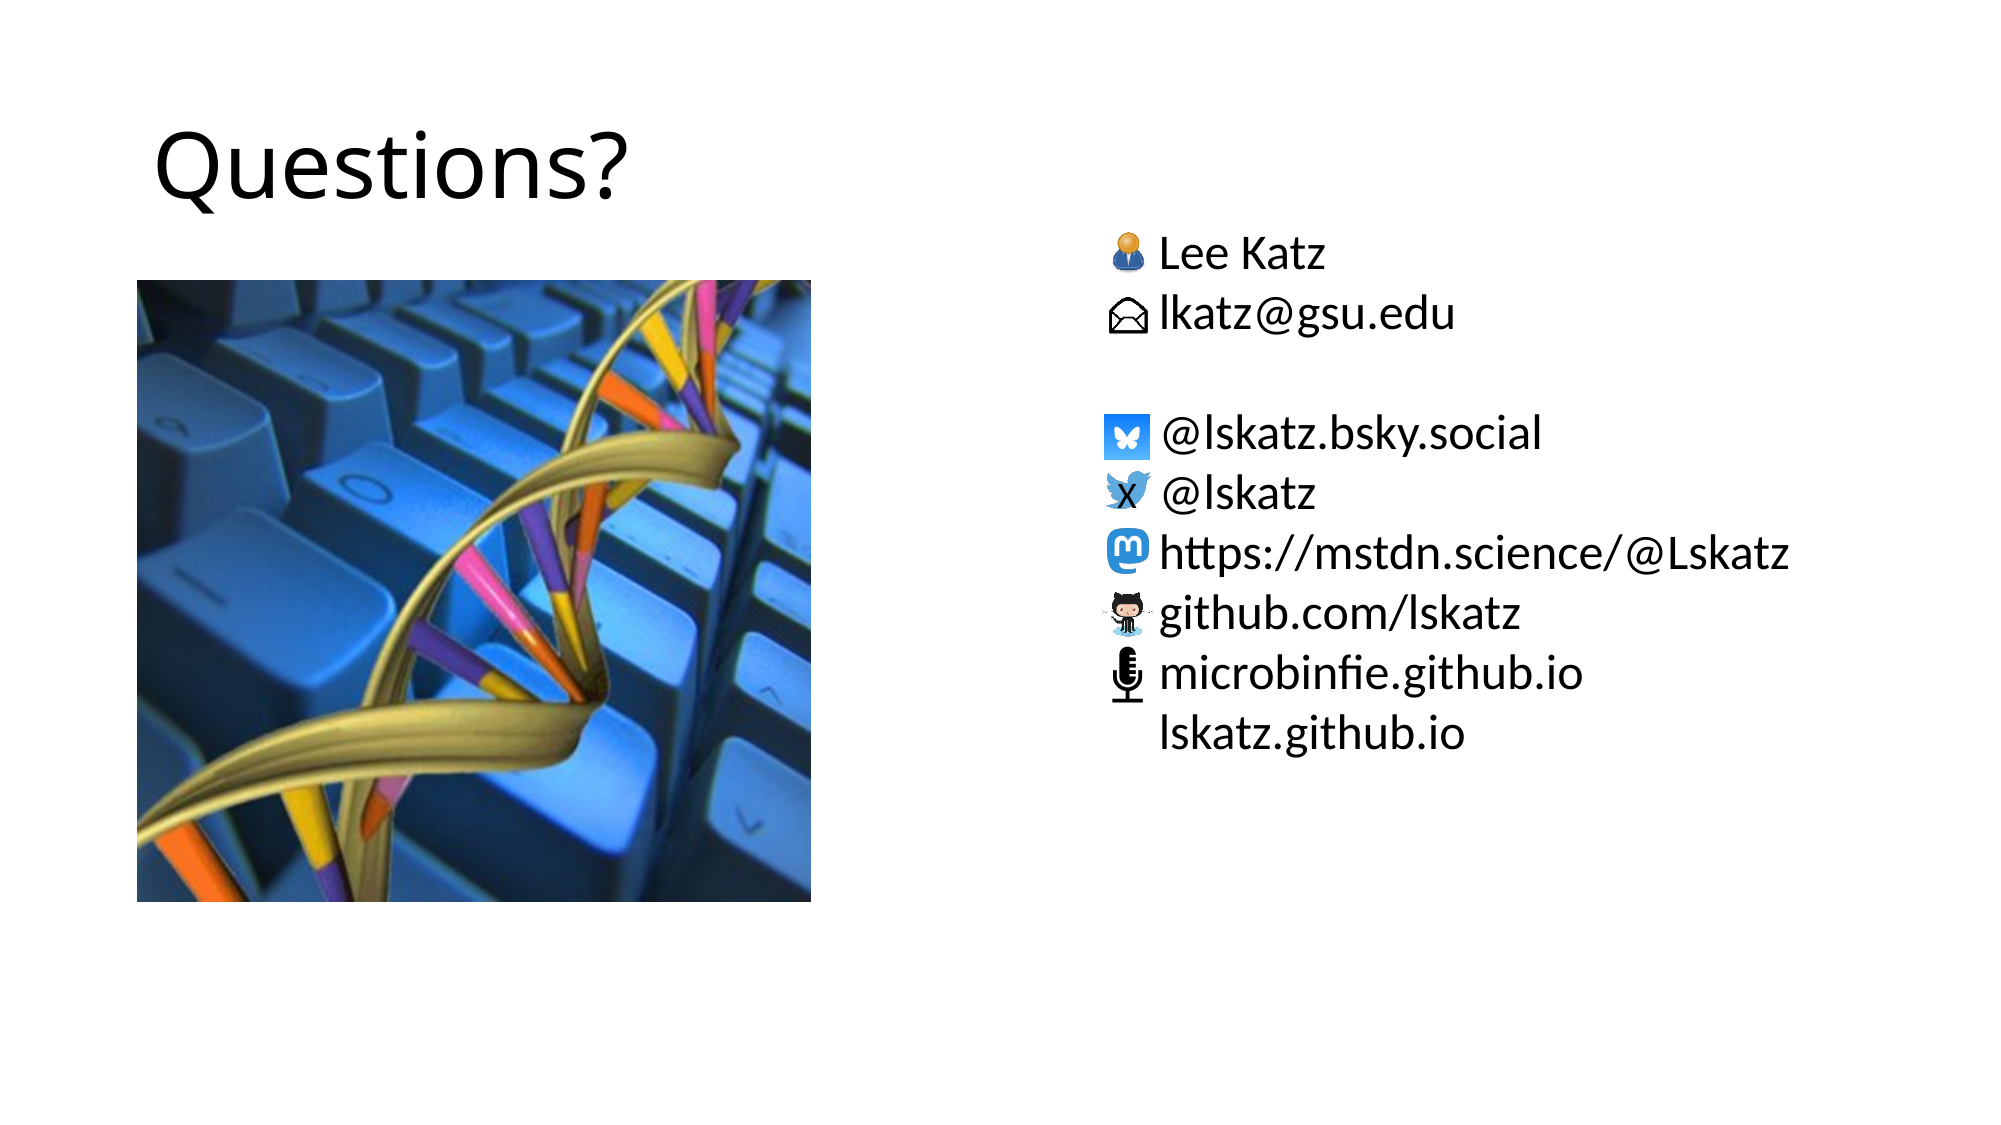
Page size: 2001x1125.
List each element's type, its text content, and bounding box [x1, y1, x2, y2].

picture [1097, 644, 1158, 705]
title Questions? [137, 59, 1863, 278]
text_box X [1102, 463, 1151, 524]
picture [1105, 229, 1151, 275]
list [137, 280, 811, 902]
picture [1105, 471, 1151, 509]
picture [1100, 591, 1155, 637]
text_box Lee Katz lkatz@gsu.edu @lskatz.bsky.social @lskatz https://mstdn.science/@Lskatz github.com/lskatz microbinfie.github.io lskatz.github.io [1144, 212, 1863, 768]
picture [1105, 292, 1151, 338]
picture [1107, 528, 1149, 574]
picture [1104, 414, 1150, 460]
